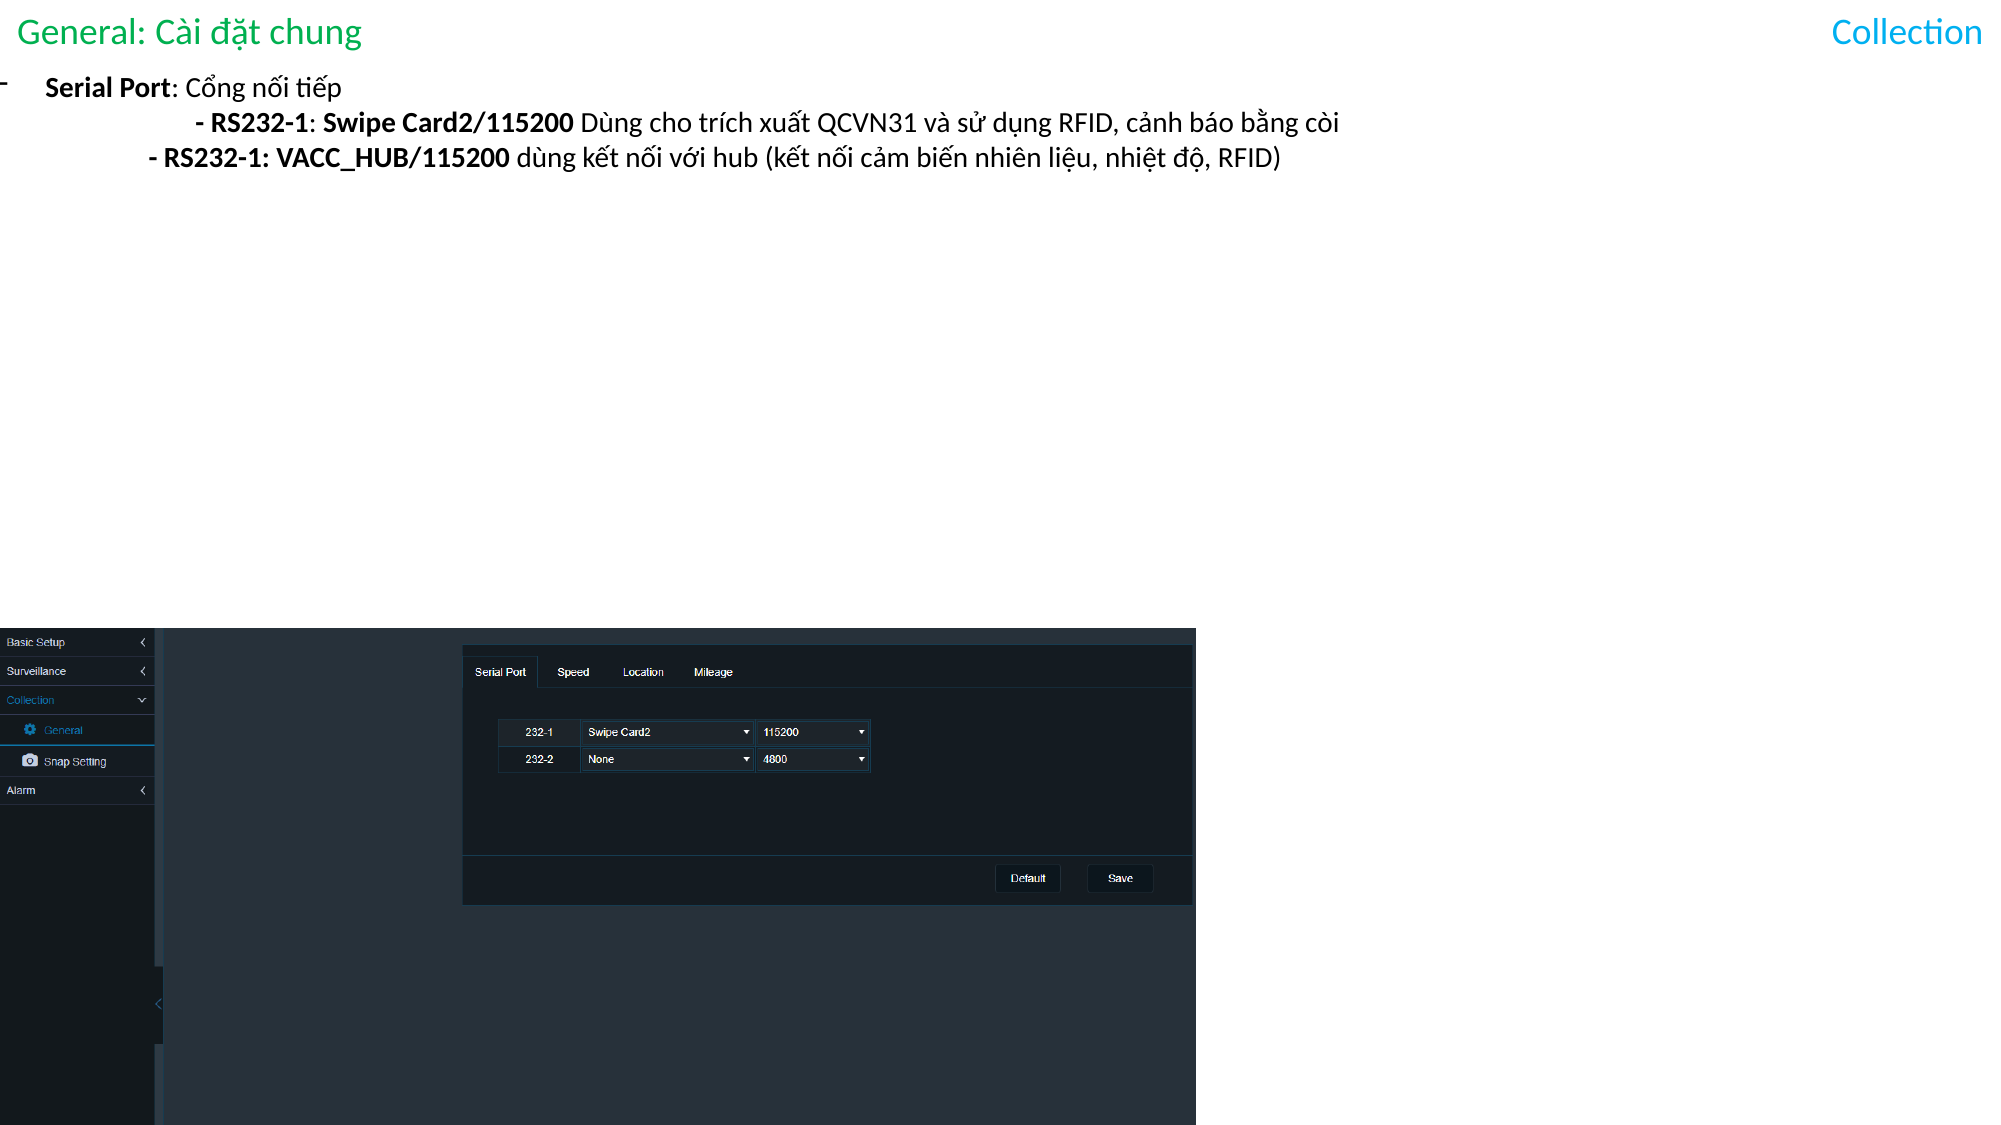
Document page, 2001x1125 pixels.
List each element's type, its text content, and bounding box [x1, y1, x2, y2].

text_box General: Cài đặt chung [2, 0, 386, 60]
text_box Serial Port: Cổng nối tiếp - RS232-1: Swipe Card2/115200 Dùng cho trích xuất QCVN31 và sử dụng RFID, cảnh báo bằng còi - RS232-1: VACC_HUB/115200 dùng kết nối với hub (kết nối cảm biến nhiên liệu, nhiệt độ, RFID) [0, 60, 1356, 181]
text_box Collection [1817, 0, 1999, 60]
picture [0, 628, 1196, 1125]
